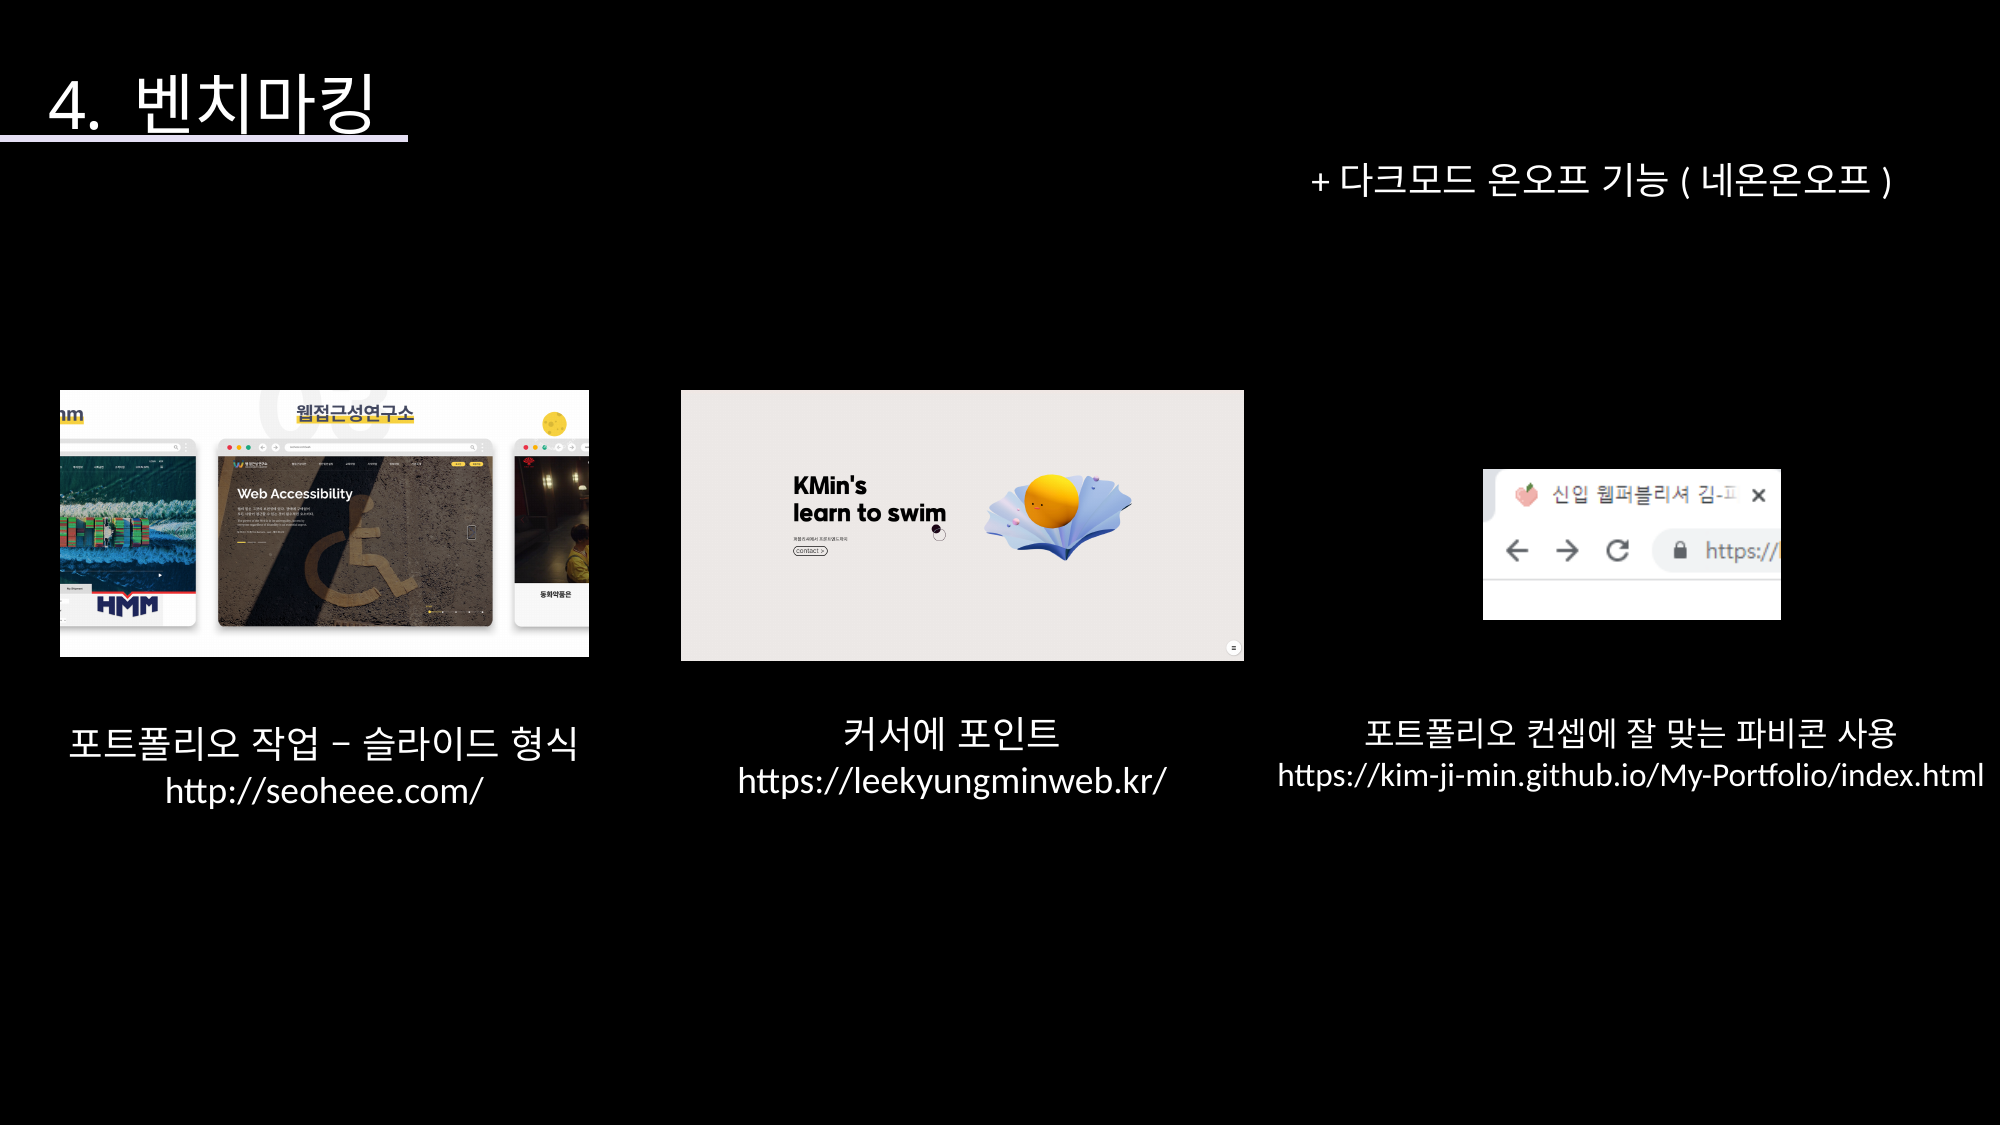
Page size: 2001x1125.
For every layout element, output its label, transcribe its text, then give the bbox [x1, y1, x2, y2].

text_box 벤치마킹 [33, 142, 394, 151]
picture [1483, 469, 1781, 620]
text_box 커서에 포인트 https://leekyungminweb.kr/ [722, 703, 1183, 809]
text_box 벤치마킹 [33, 16, 394, 135]
picture [681, 390, 1244, 661]
picture [60, 390, 589, 657]
text_box 포트폴리오 컨셉에 잘 맞는 파비콘 사용 https://kim-ji-min.github.io/My-Portfolio/index.html [1262, 705, 2000, 800]
text_box +다크모드 온오프 기능(네온온오프) [1296, 149, 1908, 210]
text_box 포트폴리오 작업 – 슬라이드 형식 http://seoheee.com/ [54, 713, 595, 819]
